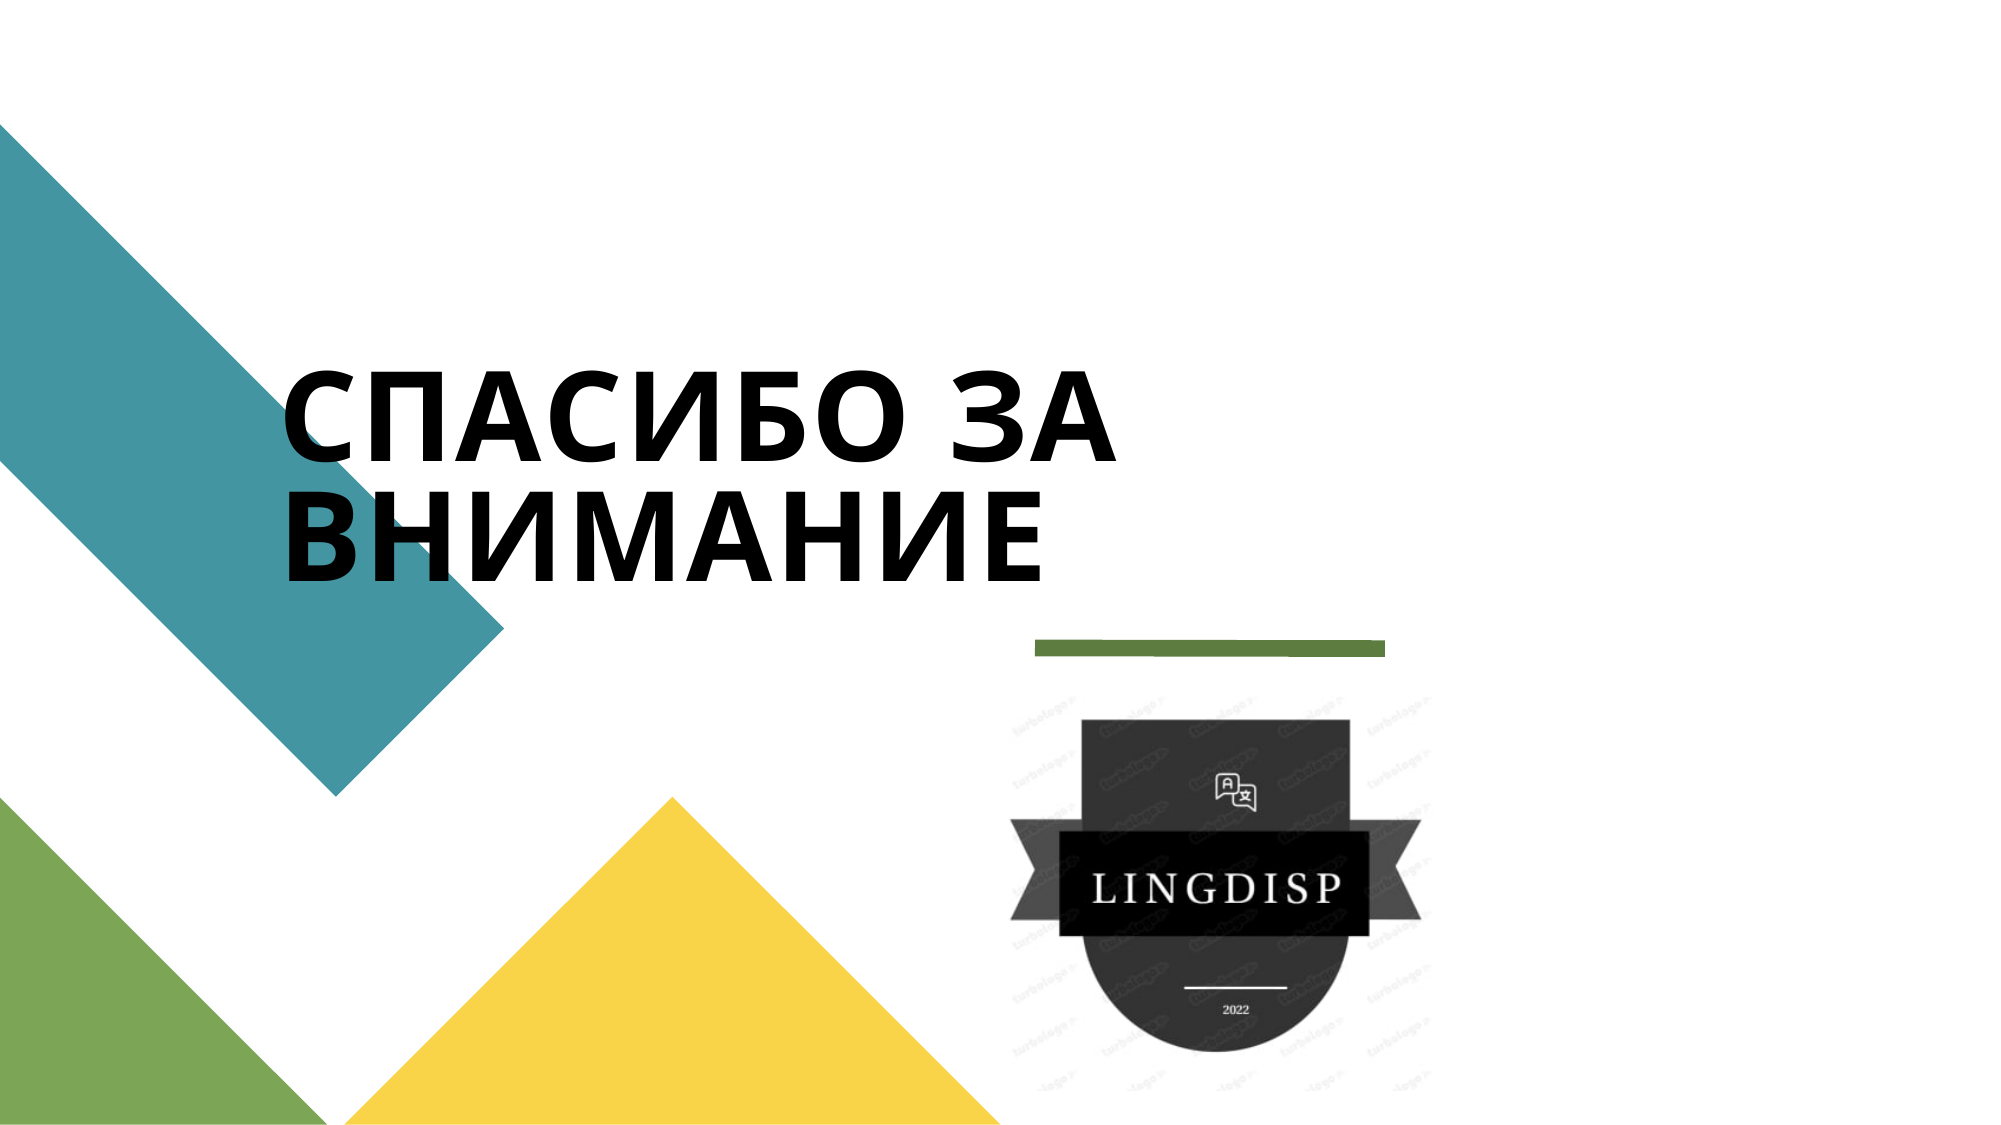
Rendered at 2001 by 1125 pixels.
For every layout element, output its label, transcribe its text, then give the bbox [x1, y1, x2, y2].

picture [999, 696, 1449, 1091]
title СПАСИБО ЗА ВНИМАНИЕ [278, 65, 1756, 606]
